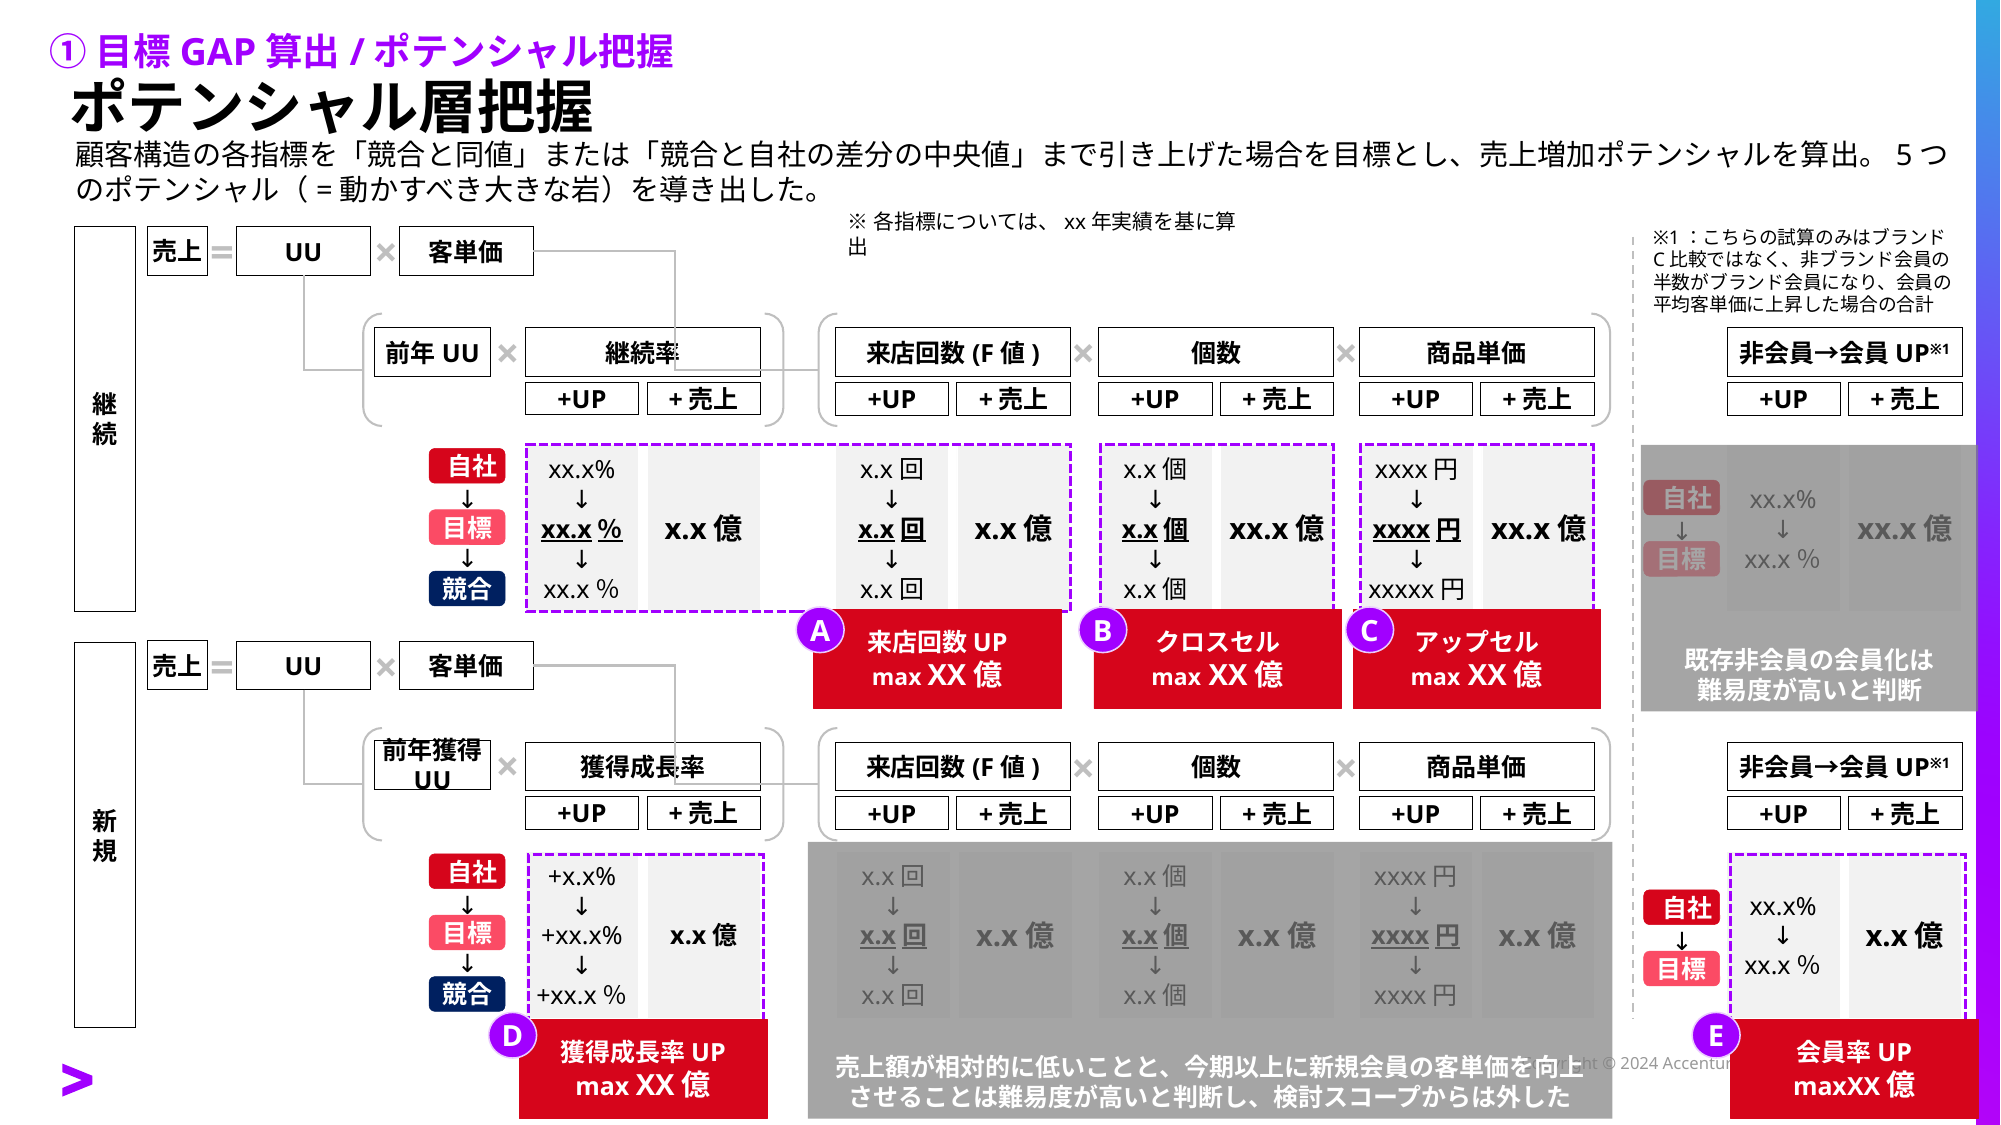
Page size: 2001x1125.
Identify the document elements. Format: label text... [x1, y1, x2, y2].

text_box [74, 212, 1979, 1119]
list 顧客構造の各指標を「競合と同値」または「競合と自社の差分の中央値」まで引き上げた場合を目標とし、売上増加ポテンシャルを算出。5つのポテンシャル（=動かすべき大きな岩）を導き出した。 [75, 136, 1951, 208]
picture [1976, 0, 2000, 1125]
list ①目標GAP算出/ポテンシャル把握 [49, 16, 1906, 74]
title ポテンシャル層把握 [63, 76, 1937, 145]
